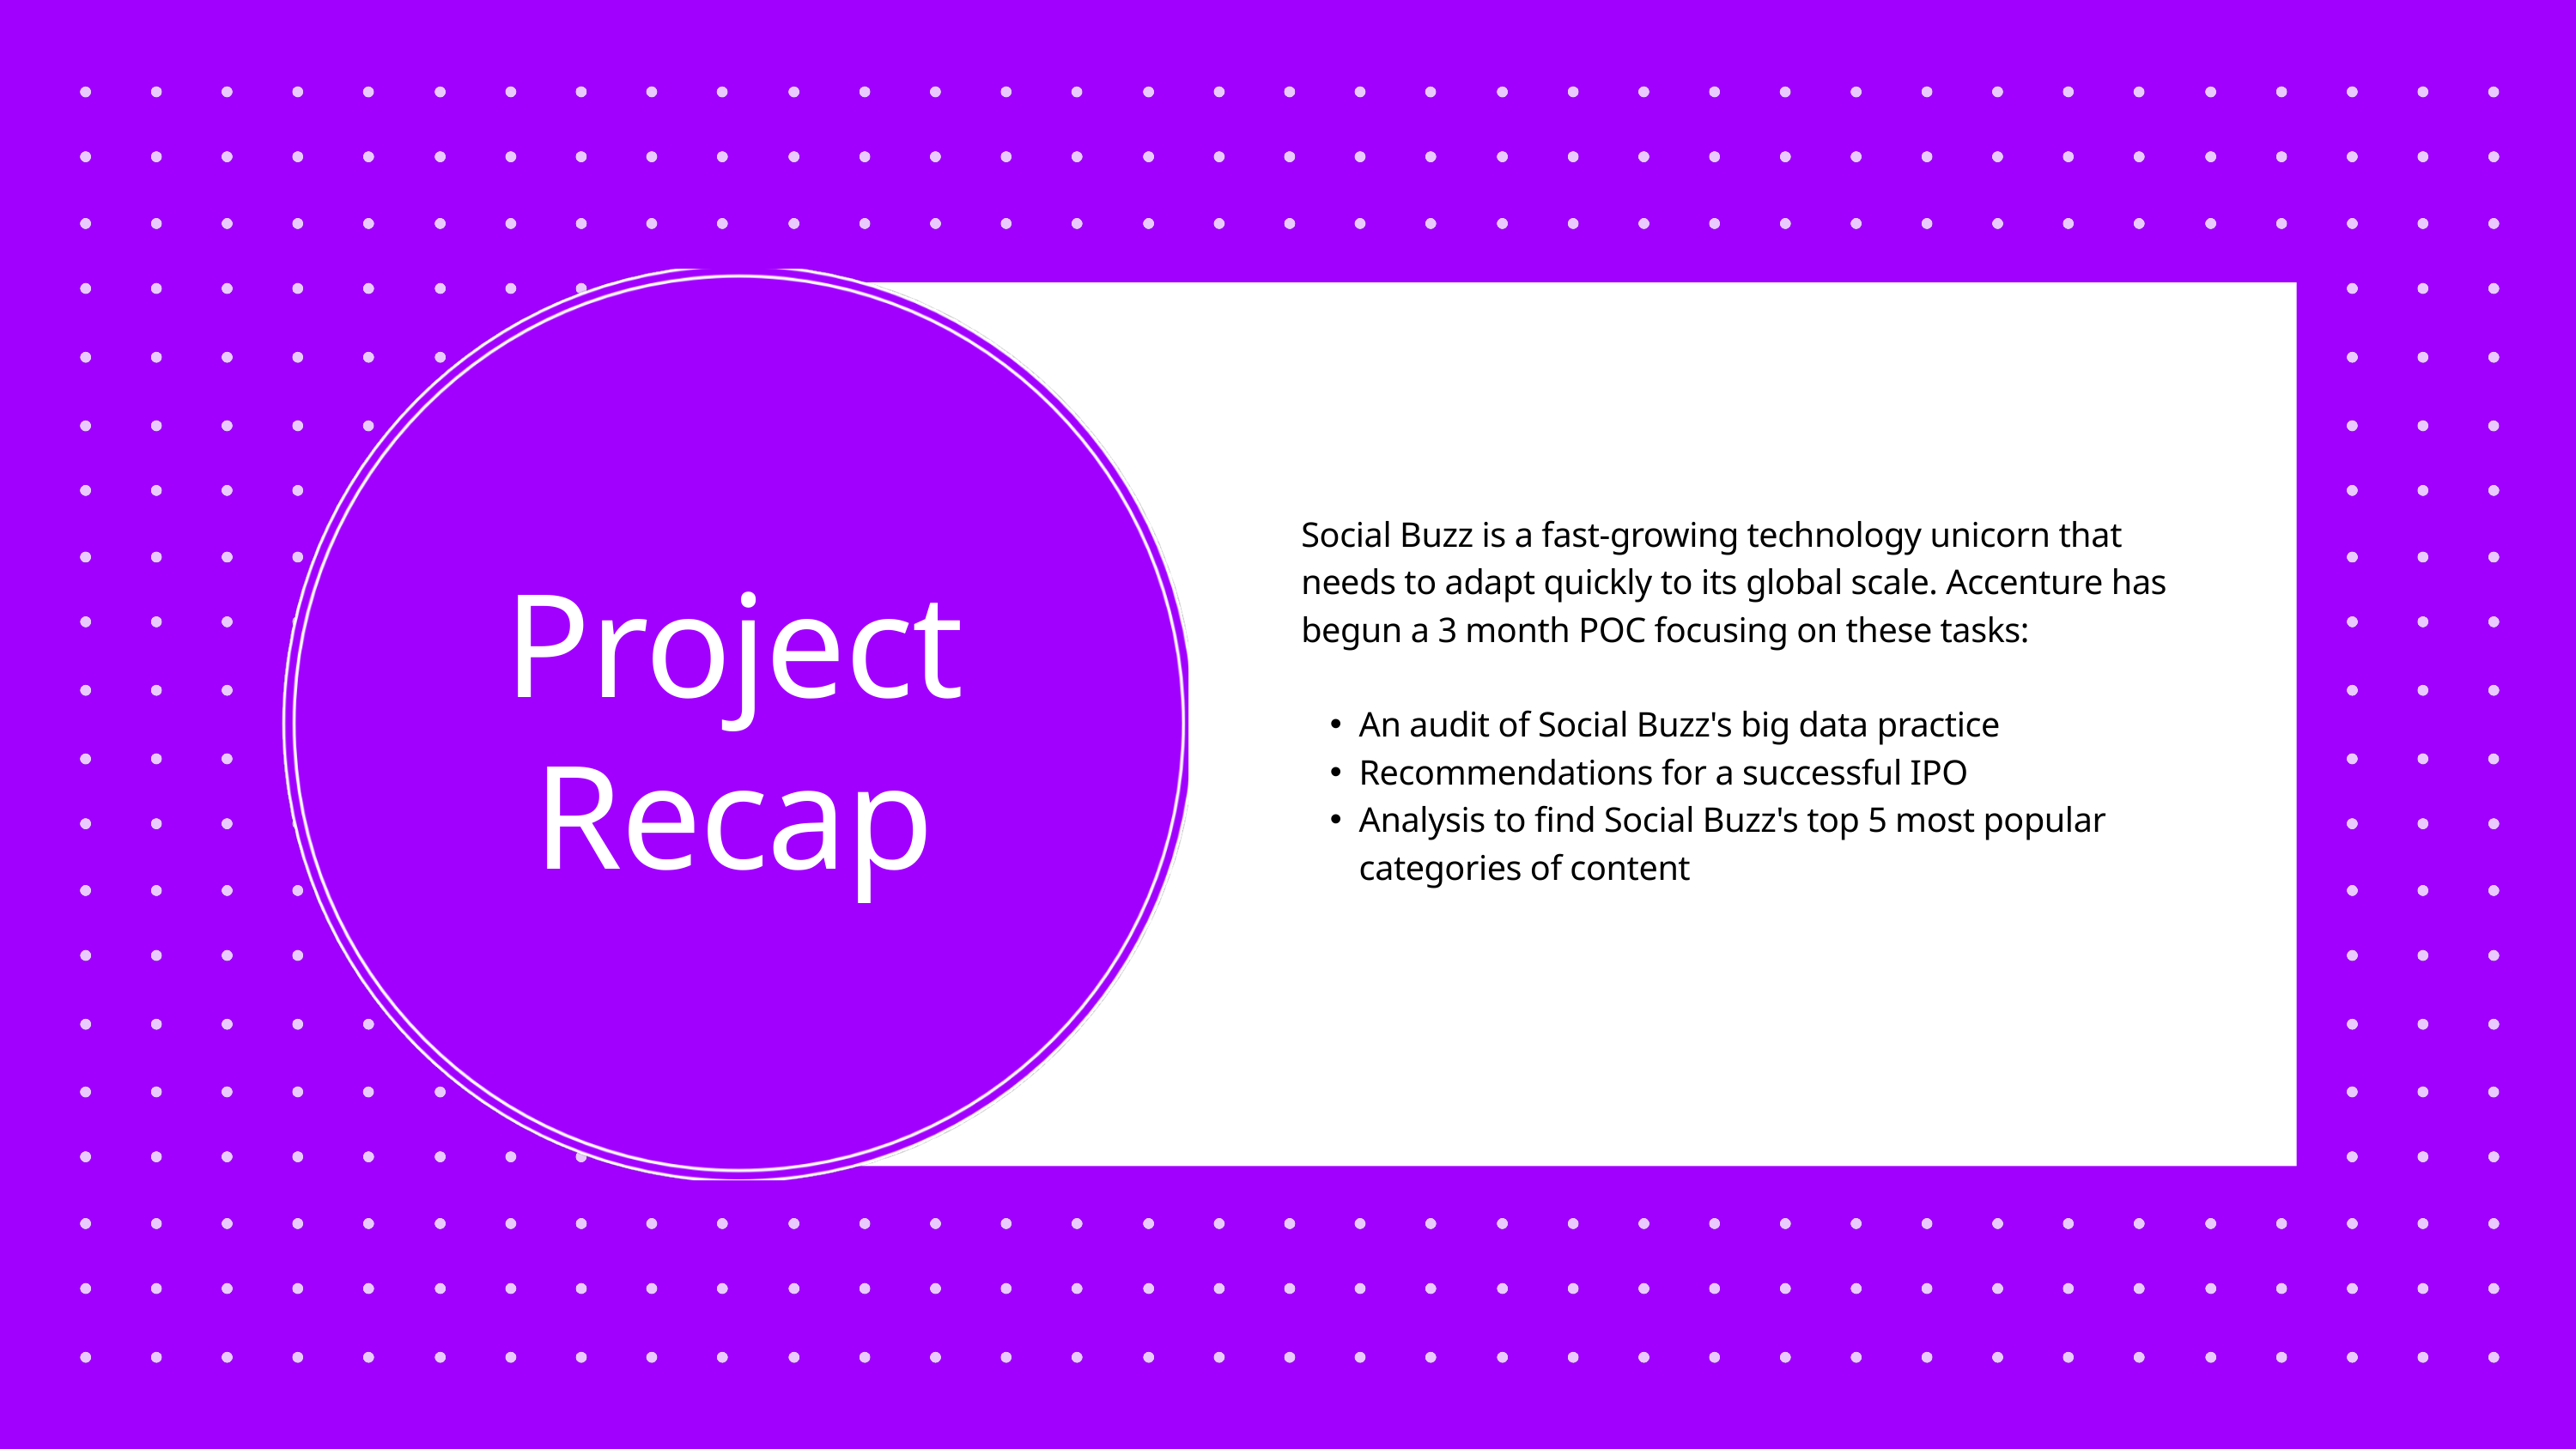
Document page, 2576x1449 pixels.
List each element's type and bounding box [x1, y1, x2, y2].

picture [278, 268, 1189, 1180]
text_box [72, 82, 2504, 1367]
